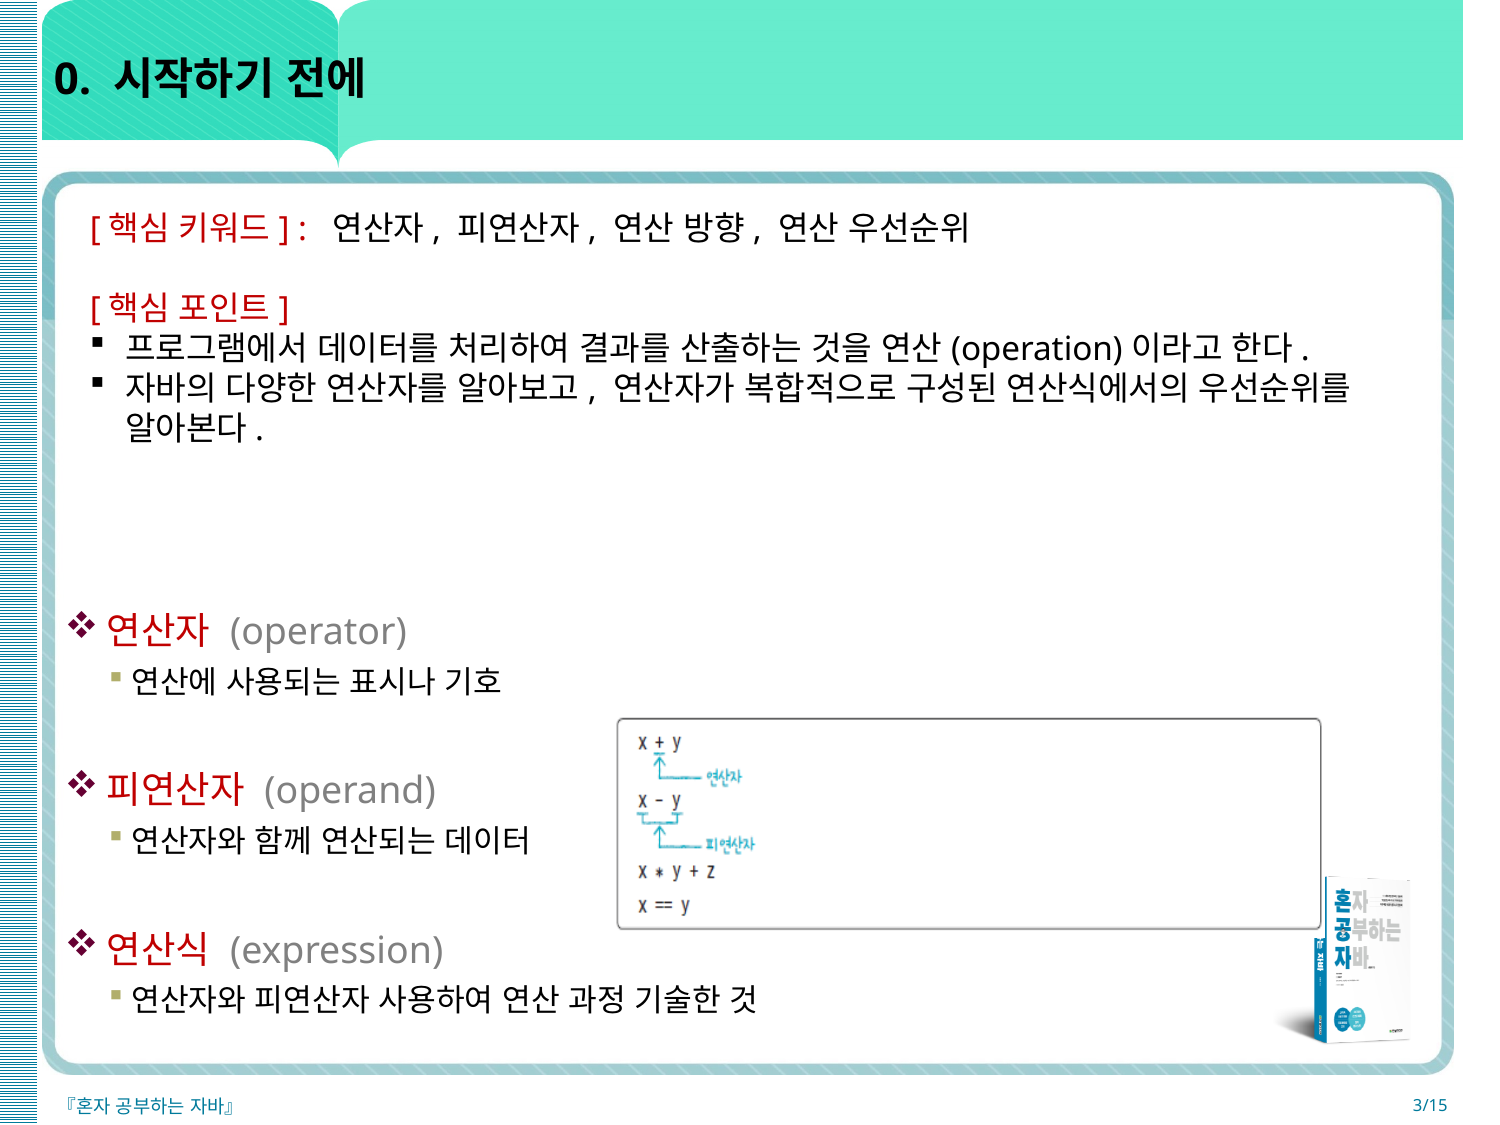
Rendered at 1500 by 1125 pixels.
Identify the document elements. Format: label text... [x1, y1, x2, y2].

text_box [핵심 키워드] : 연산자, 피연산자, 연산 방향, 연산 우선순위 [핵심 포인트] 프로그램에서 데이터를 처리하여 결과를 산출하는 것을 연산(operation)이라고 한다. 자바의 다양한 연산자를 알아보고, 연산자가 복합적으로 구성된 연산식에서의 우선순위를 알아본다. [75, 199, 1388, 455]
picture [116, 1102, 131, 1107]
list 연산자 (operator) 연산에 사용되는 표시나 기호 피연산자 (operand) 연산자와 함께 연산되는 데이터 연산식 (expression) 연산자와 피연산자 사용하여 연산 과정 기술한 것 [50, 600, 863, 1013]
title 0. 시작하기 전에 [39, 42, 1280, 138]
picture [225, 1102, 232, 1115]
picture [42, 0, 1488, 1122]
picture [68, 1097, 75, 1110]
